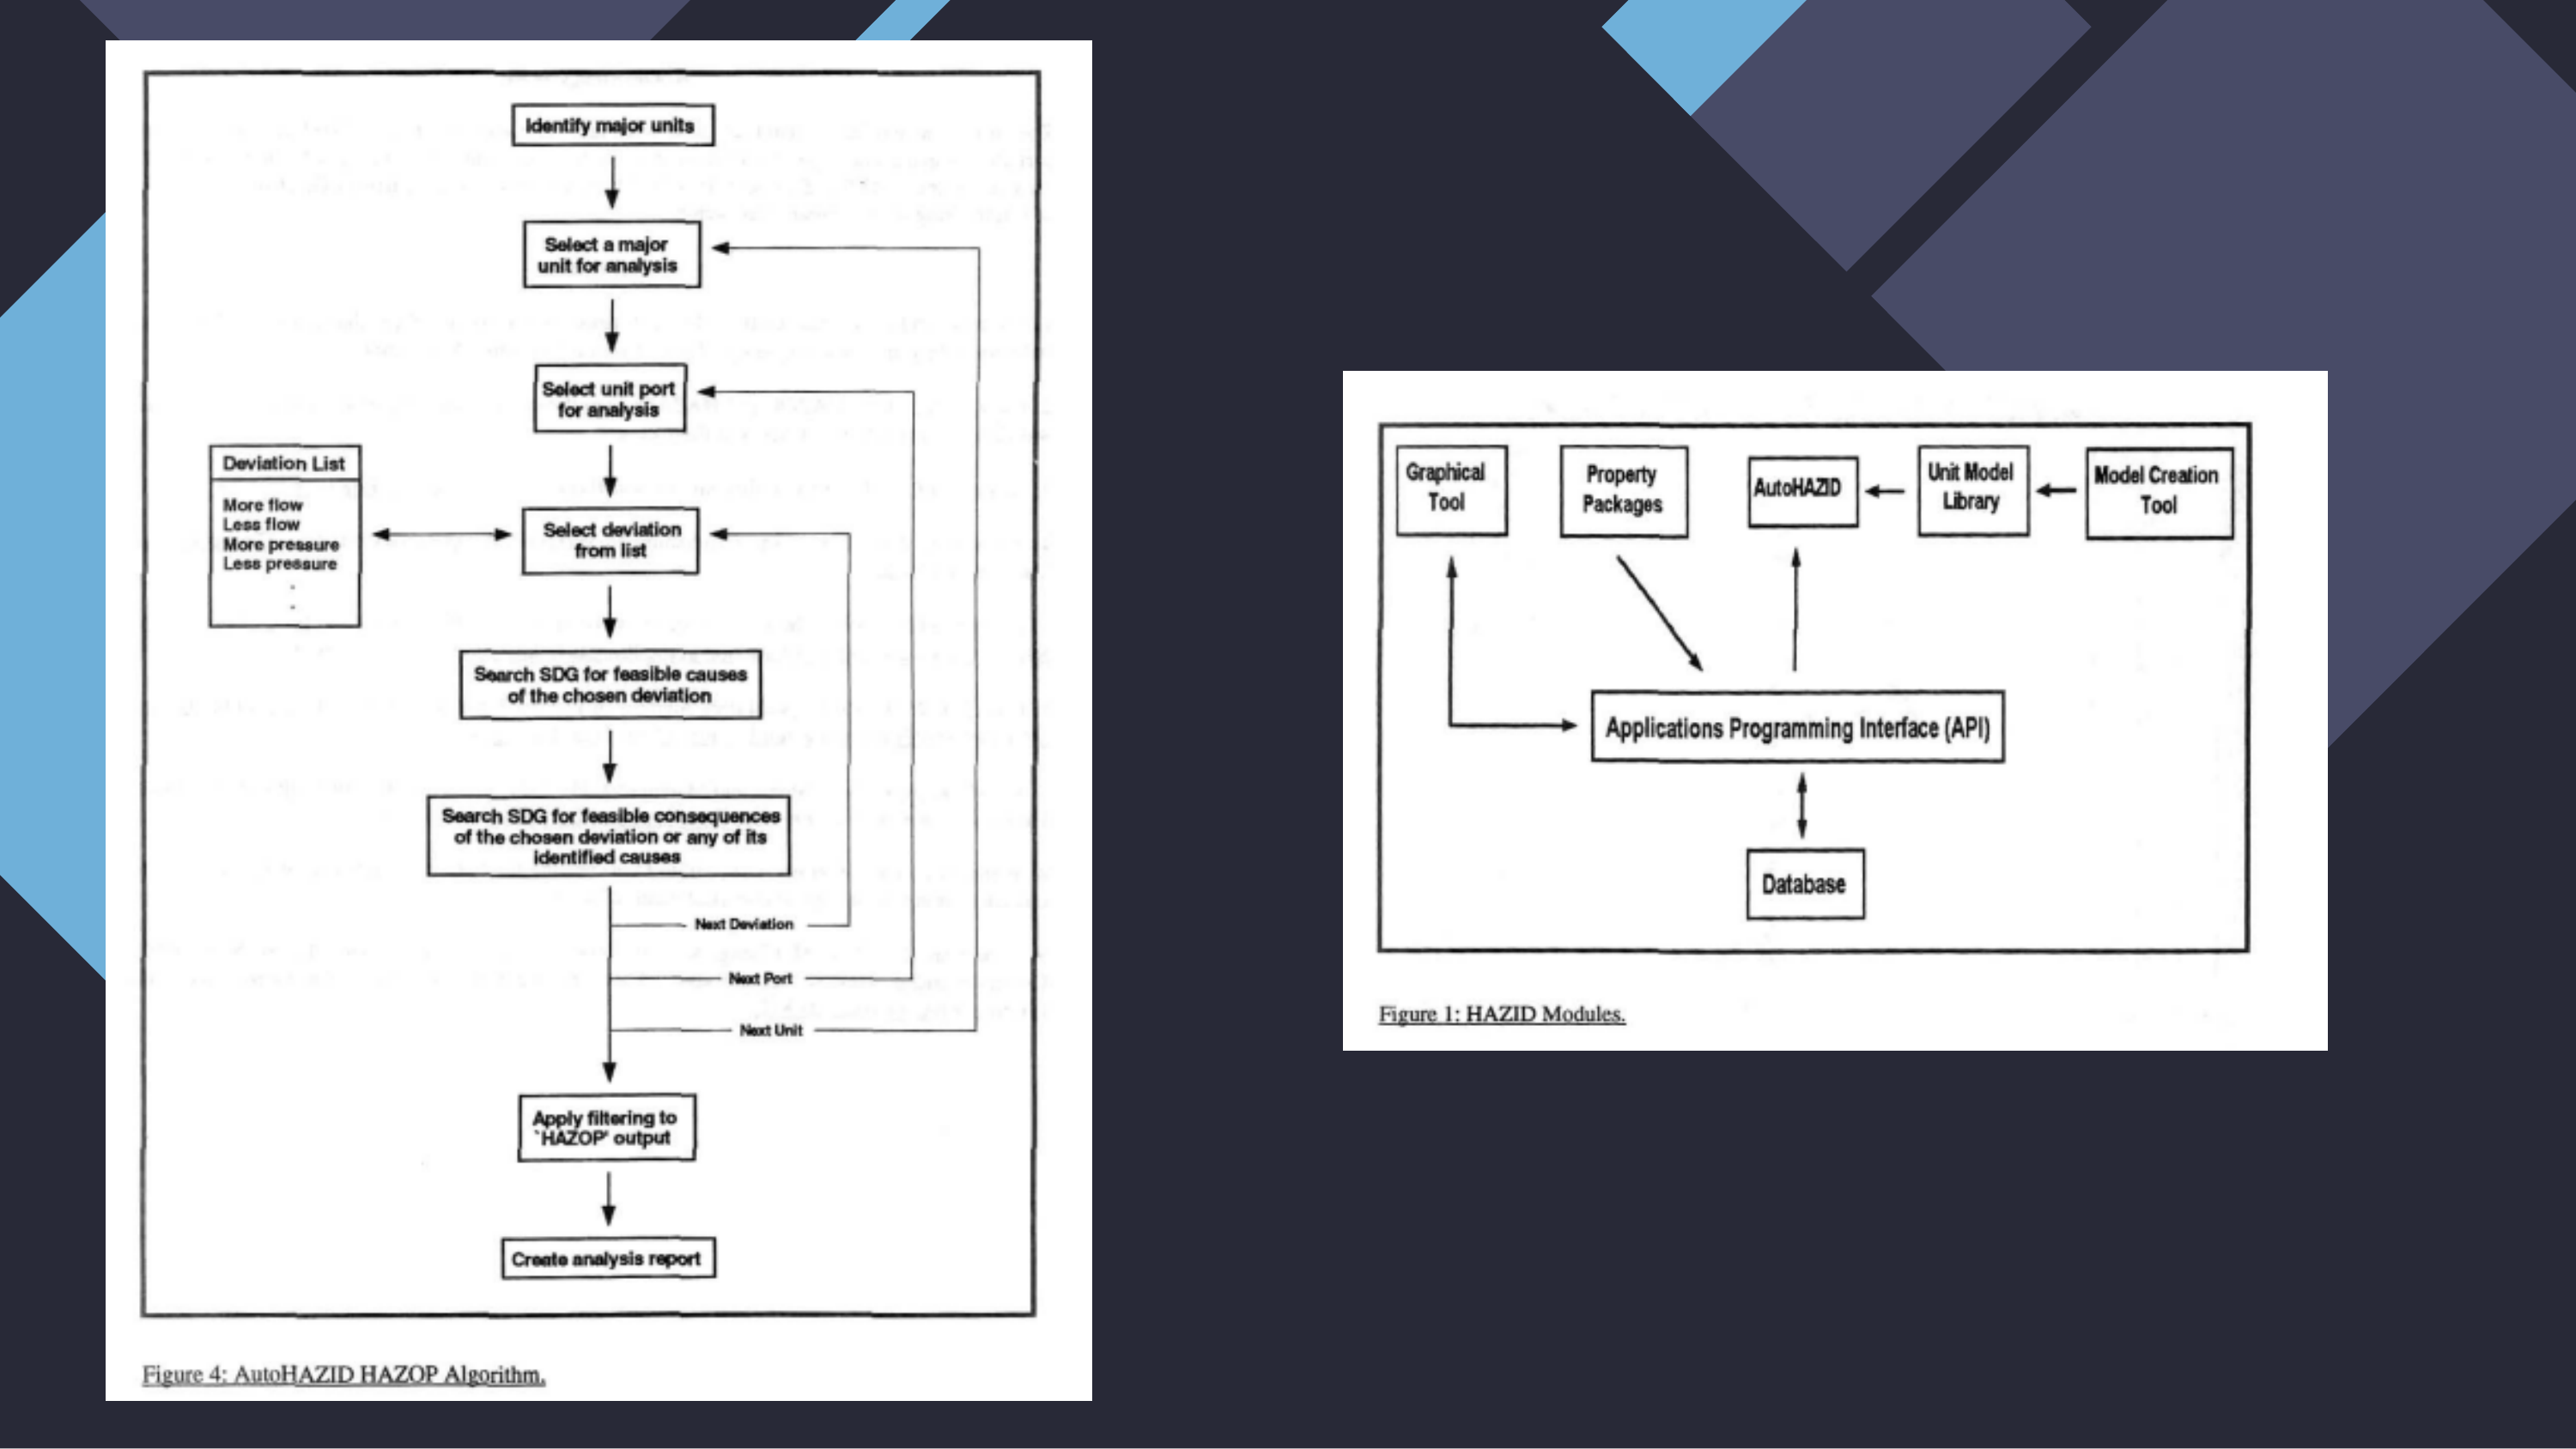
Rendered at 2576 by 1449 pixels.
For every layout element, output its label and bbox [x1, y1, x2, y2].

text_box [1601, 0, 2092, 272]
text_box [1871, 0, 2576, 744]
picture [106, 39, 1092, 1401]
picture [1343, 370, 2329, 1051]
text_box [0, 0, 951, 1051]
